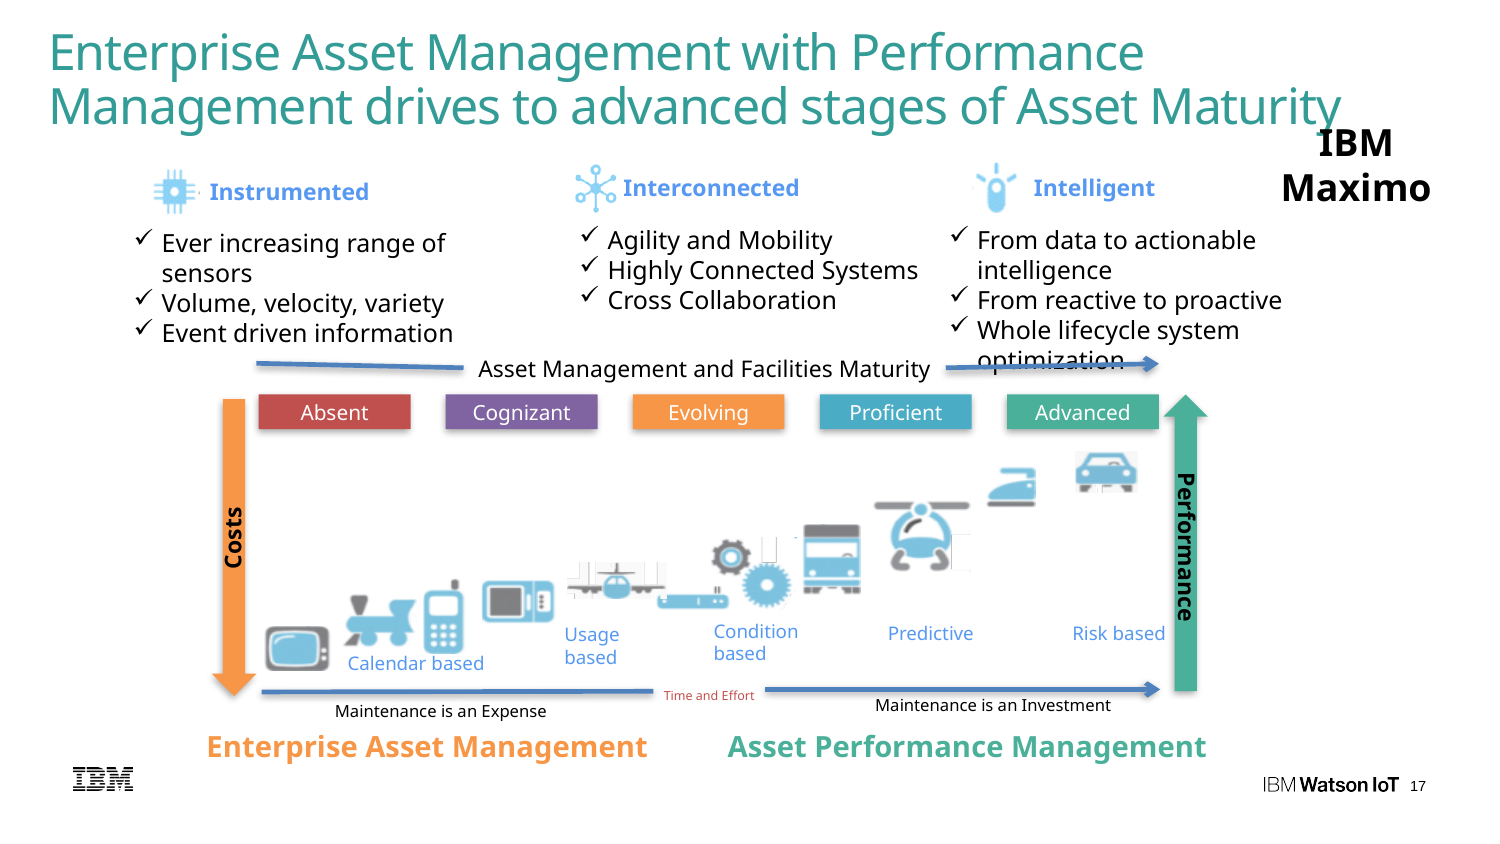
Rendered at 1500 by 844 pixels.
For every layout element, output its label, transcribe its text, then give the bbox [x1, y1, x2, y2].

text_box From data to actionable intelligence From reactive to proactive Whole lifecycle system optimization [934, 217, 1387, 382]
picture [1264, 777, 1399, 792]
text_box Enterprise Asset Management [201, 723, 653, 768]
picture [149, 163, 200, 220]
picture [971, 160, 1021, 216]
text_box Agility and Mobility Highly Connected Systems Cross Collaboration [564, 217, 934, 322]
text_box Interconnected [623, 166, 815, 209]
text_box Asset Performance Management [723, 726, 1212, 768]
picture [73, 767, 133, 791]
text_box Intelligent [1024, 166, 1171, 209]
text_box Enterprise Asset Management with Performance Management drives to advanced stages of Asset Maturity [37, 22, 1388, 141]
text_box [210, 346, 1209, 722]
text_box IBM Maximo [1224, 111, 1488, 217]
picture [571, 161, 619, 215]
text_box Ever increasing range of sensors Volume, velocity, variety Event driven information [118, 220, 546, 355]
text_box Instrumented [204, 170, 385, 213]
